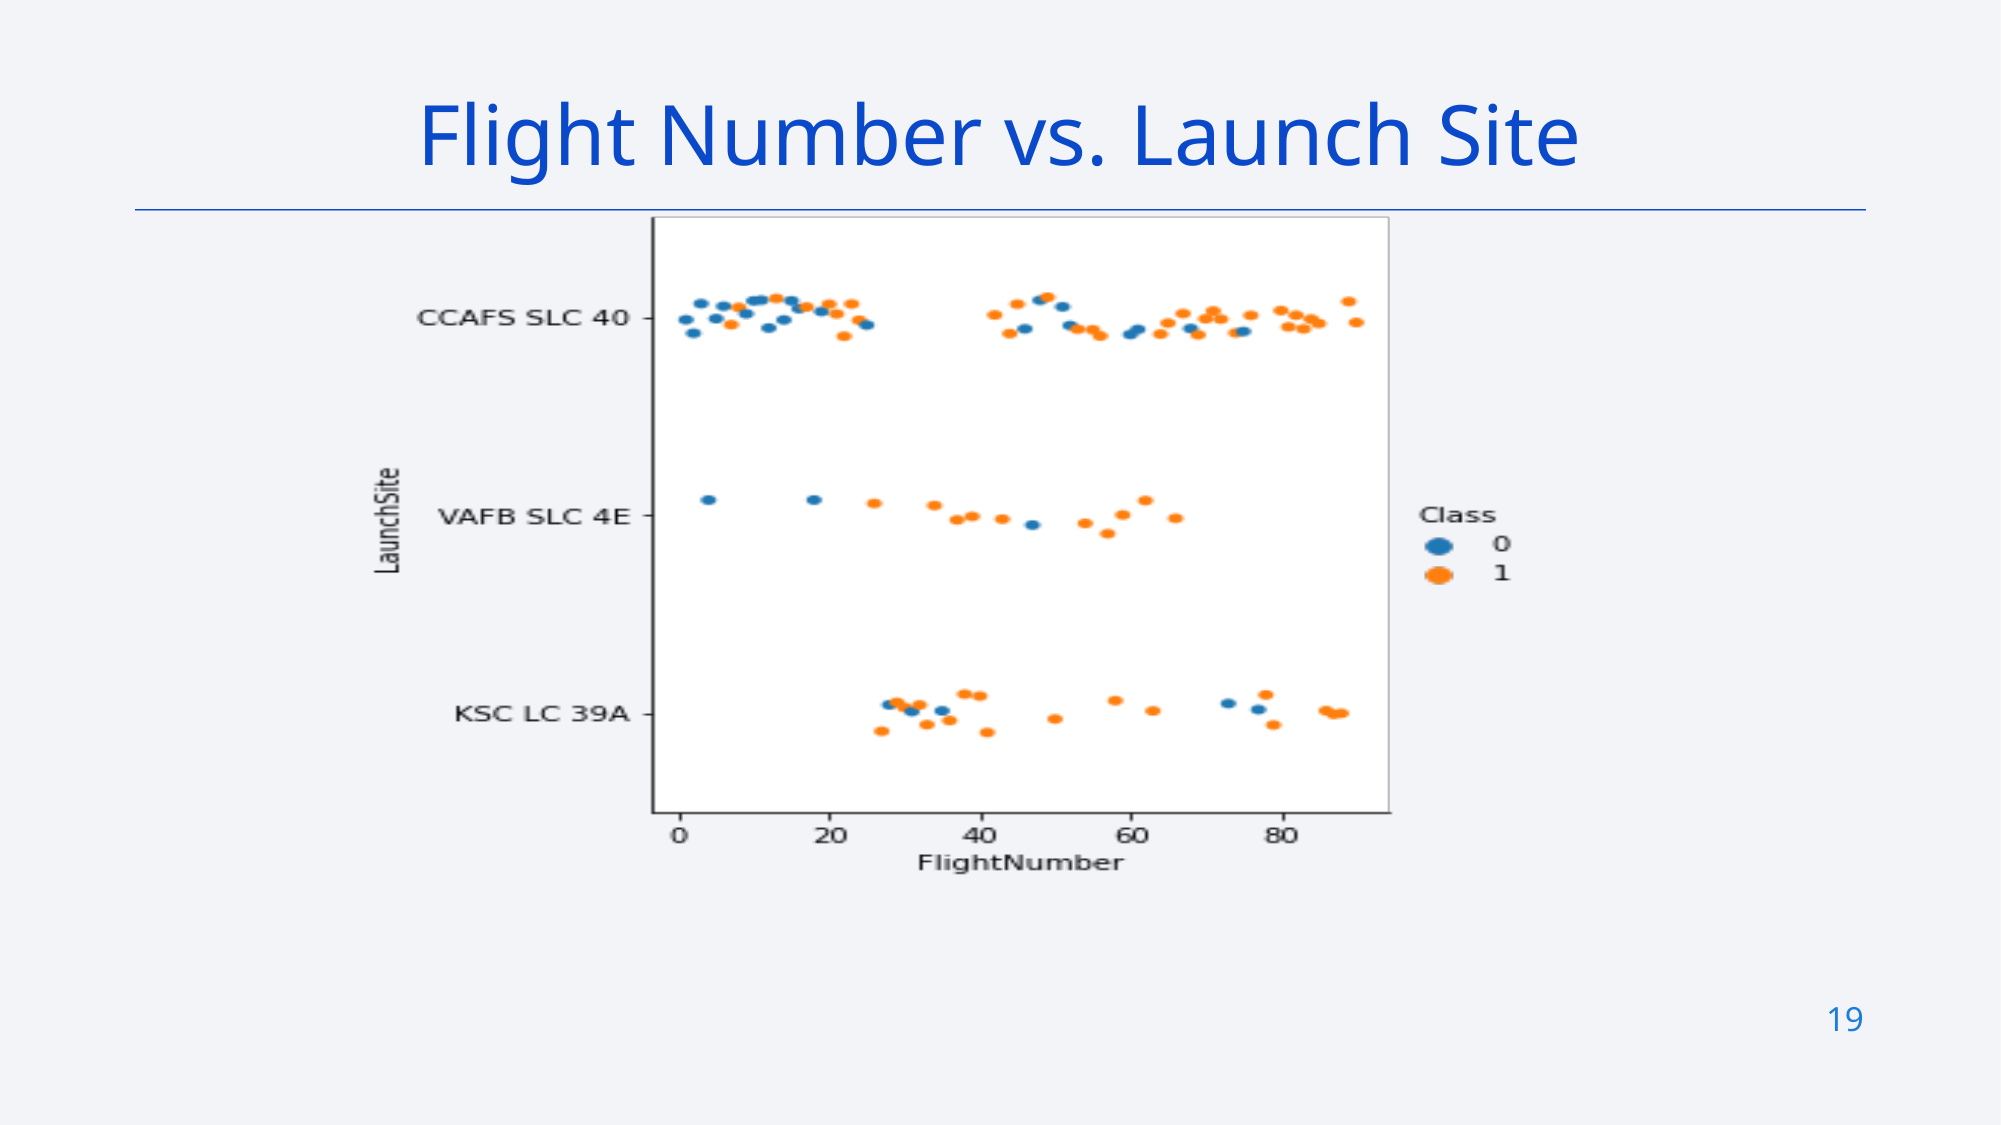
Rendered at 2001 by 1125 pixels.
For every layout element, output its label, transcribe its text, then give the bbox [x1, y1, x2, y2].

text_box 17 [1429, 988, 1879, 1054]
text_box Flight Number vs. Launch Site [99, 44, 1900, 233]
text_box [141, 337, 787, 962]
picture [0, 0, 2001, 1125]
